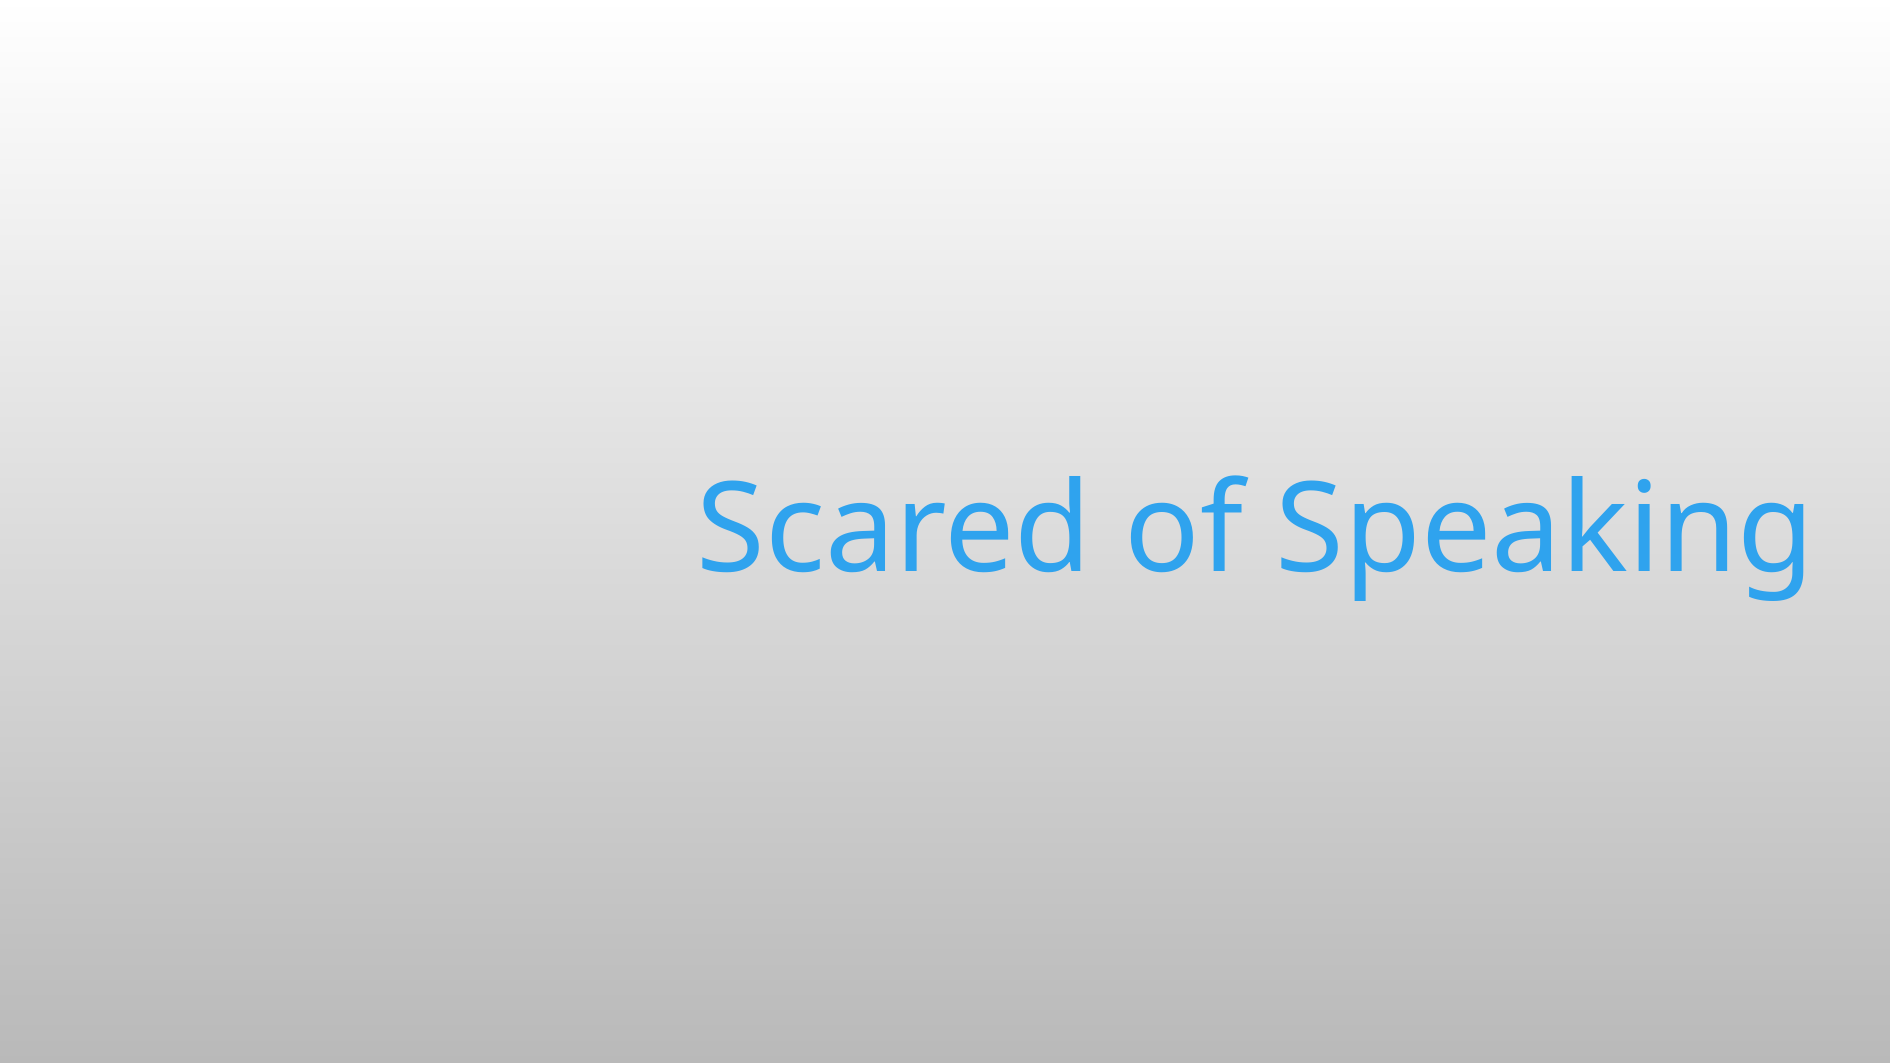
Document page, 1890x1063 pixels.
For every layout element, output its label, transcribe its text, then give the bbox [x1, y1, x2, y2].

title Scared of Speaking [59, 59, 1831, 1004]
